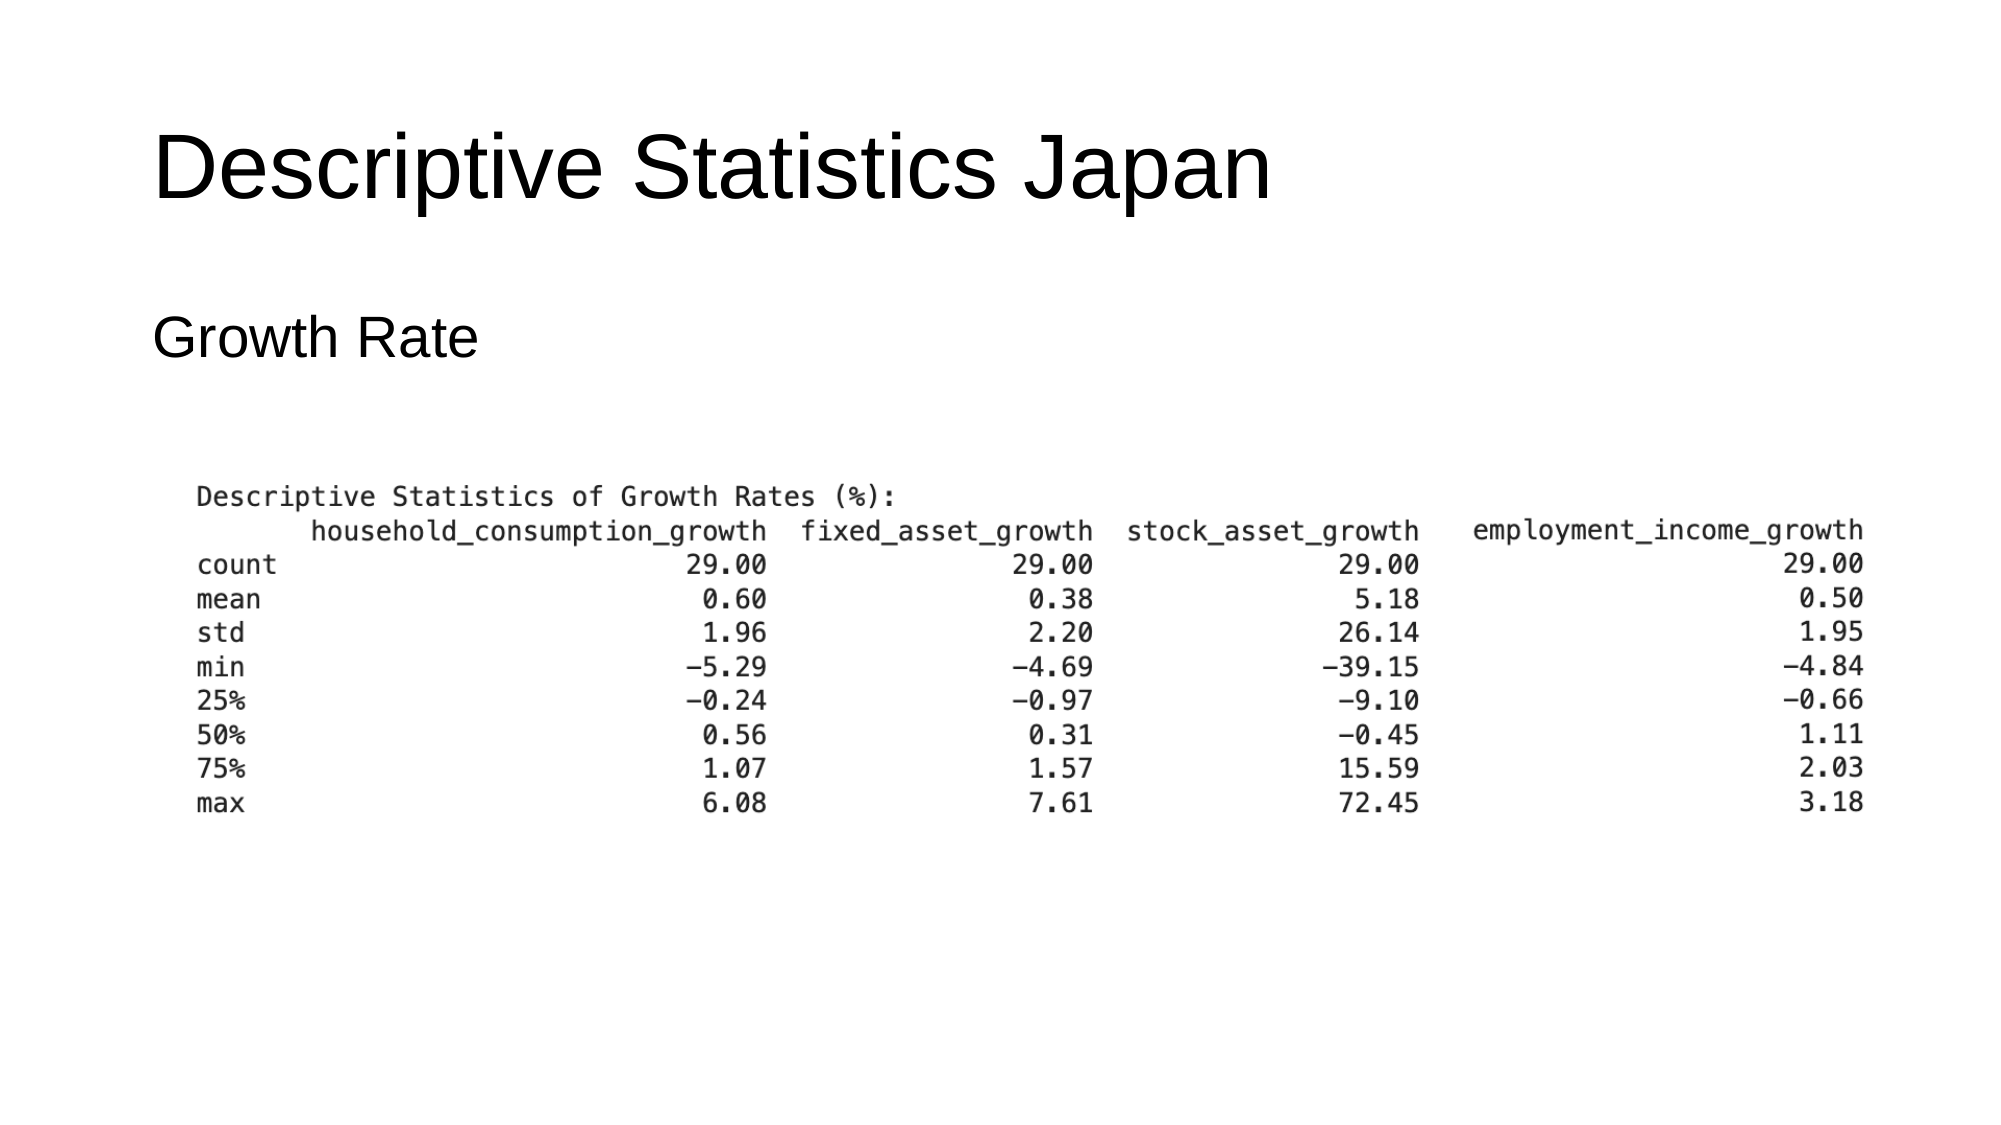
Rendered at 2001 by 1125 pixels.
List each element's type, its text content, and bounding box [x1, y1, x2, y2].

title Descriptive Statistics Japan [137, 59, 1863, 278]
picture [178, 483, 1440, 830]
list Growth Rate [137, 299, 1863, 1014]
picture [1461, 508, 1932, 830]
